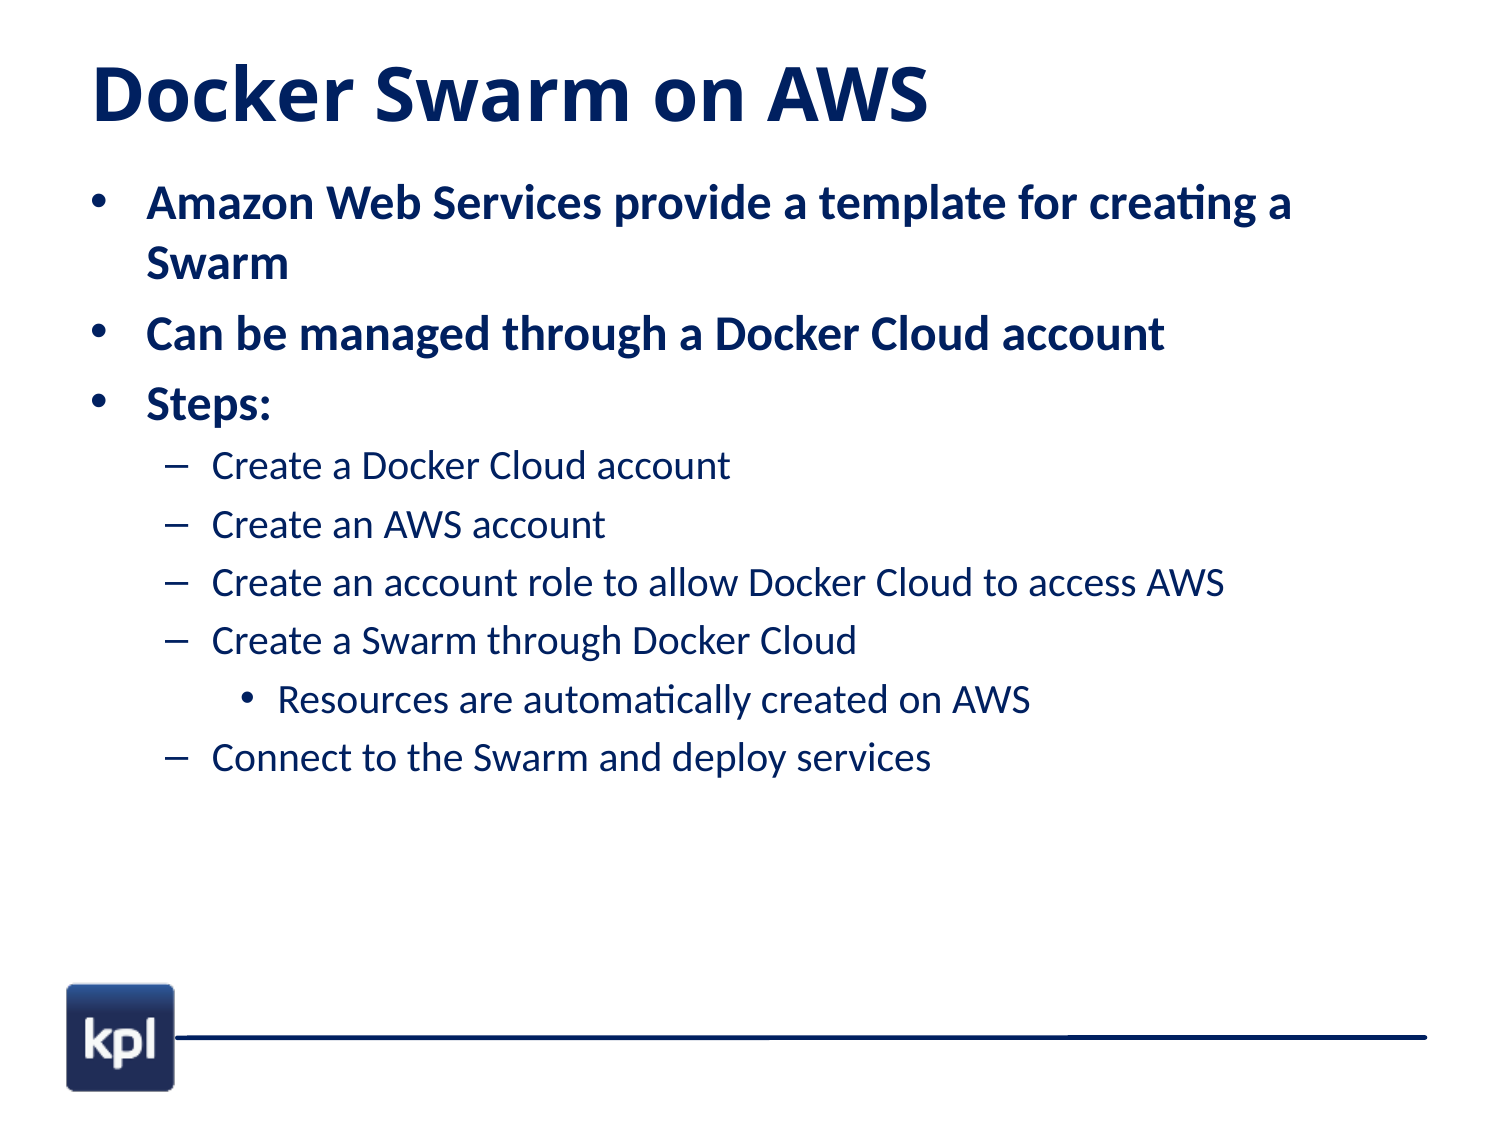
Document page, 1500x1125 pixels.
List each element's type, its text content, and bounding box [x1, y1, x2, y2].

picture [62, 980, 178, 1095]
list Amazon Web Services provide a template for creating a Swarm Can be managed through a Docker Cloud account Steps: Create a Docker Cloud account Create an AWS account Create an account role to allow Docker Cloud to access AWS Create a Swarm through Docker Cloud Resources are automatically created on AWS Connect to the Swarm and deploy services [75, 162, 1425, 1013]
title Docker Swarm on AWS [75, 45, 1471, 138]
